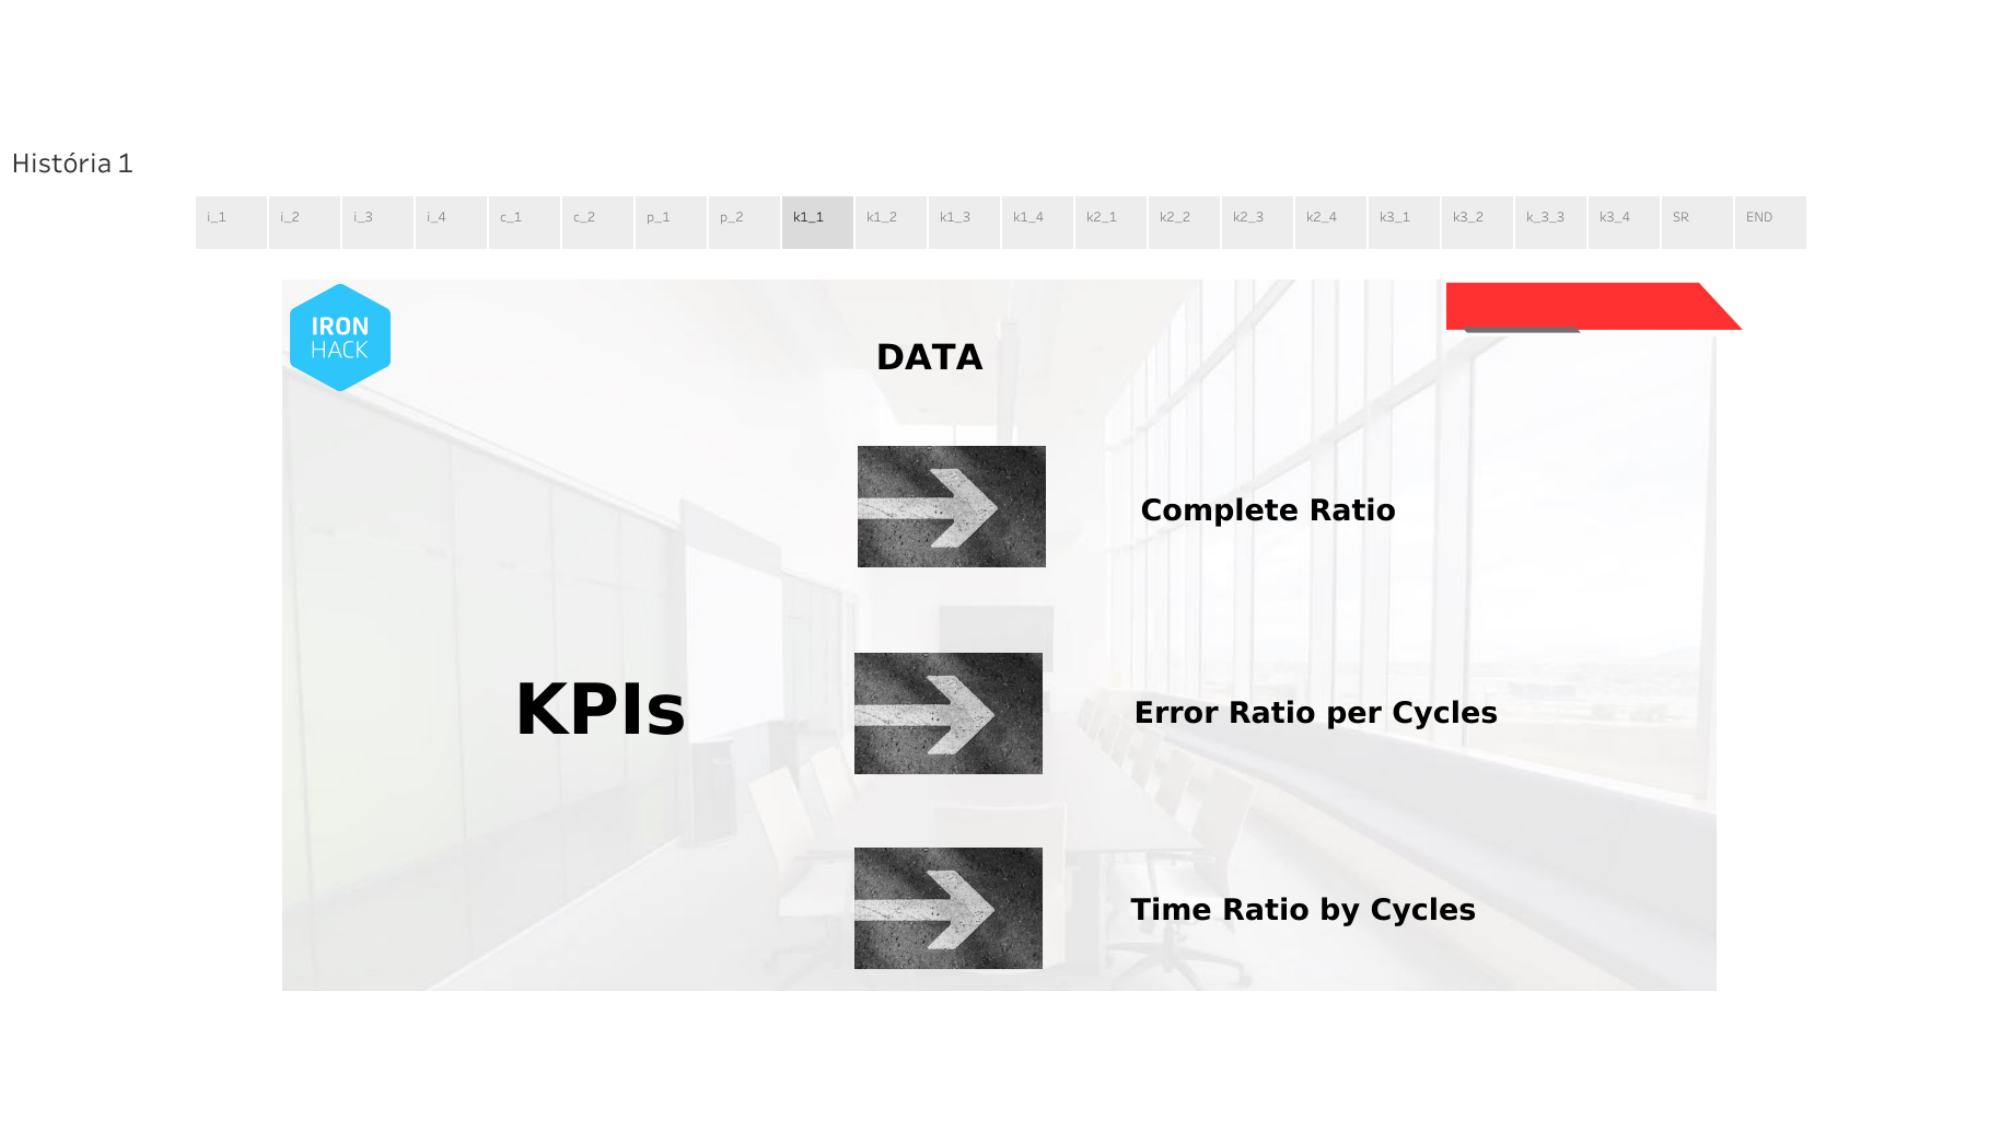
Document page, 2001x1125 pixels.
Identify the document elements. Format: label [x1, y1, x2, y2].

picture [0, 134, 2000, 991]
